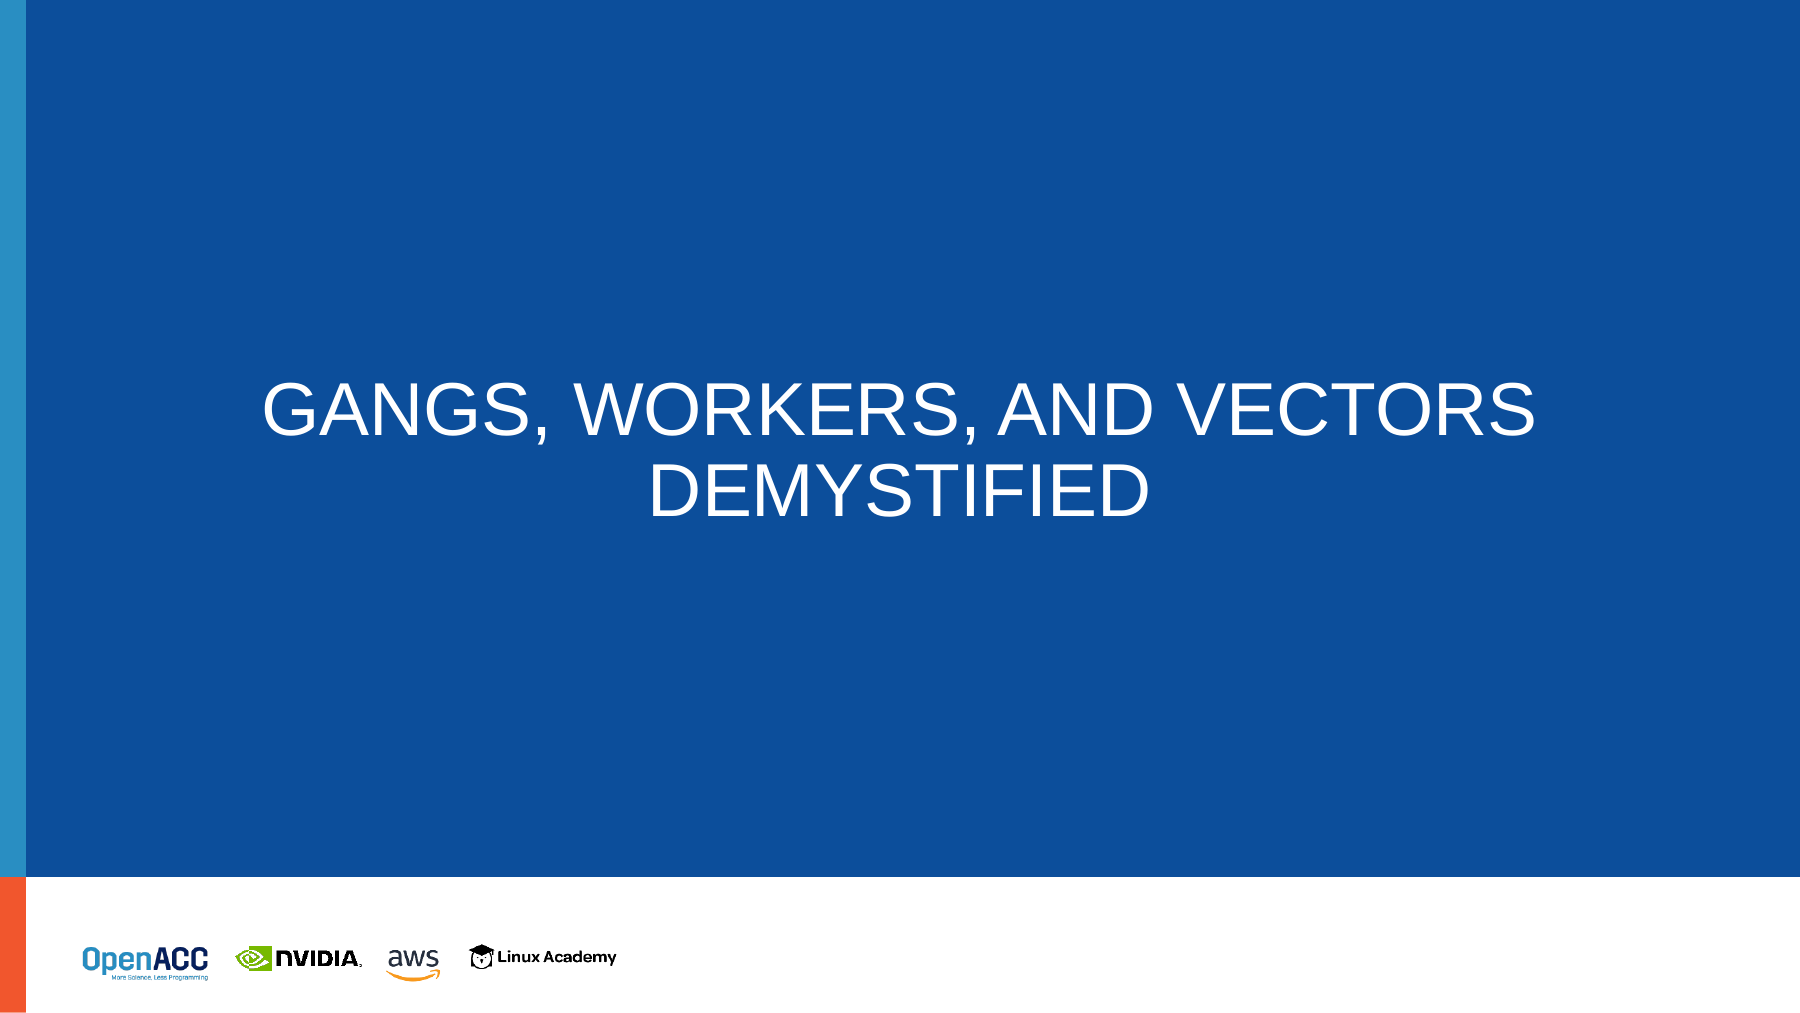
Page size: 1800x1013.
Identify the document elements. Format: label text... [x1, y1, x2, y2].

picture [81, 946, 208, 981]
title Gangs, Workers, and Vectors Demystified [81, 356, 1719, 546]
picture [235, 939, 619, 982]
